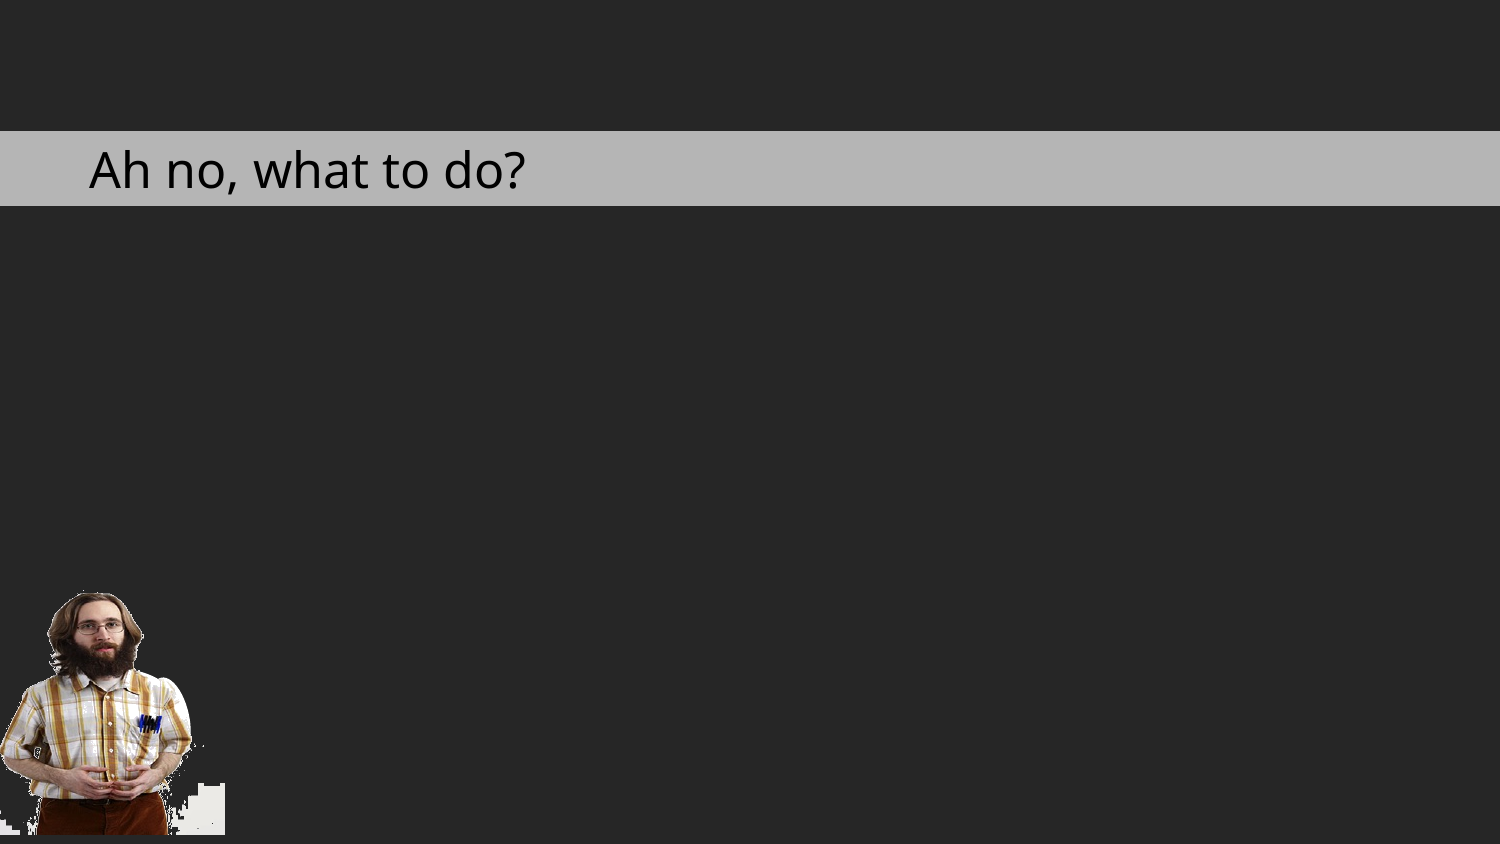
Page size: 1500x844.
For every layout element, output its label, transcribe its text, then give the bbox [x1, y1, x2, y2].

text_box Ah no, what to do? [0, 131, 1500, 206]
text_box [0, 590, 226, 835]
